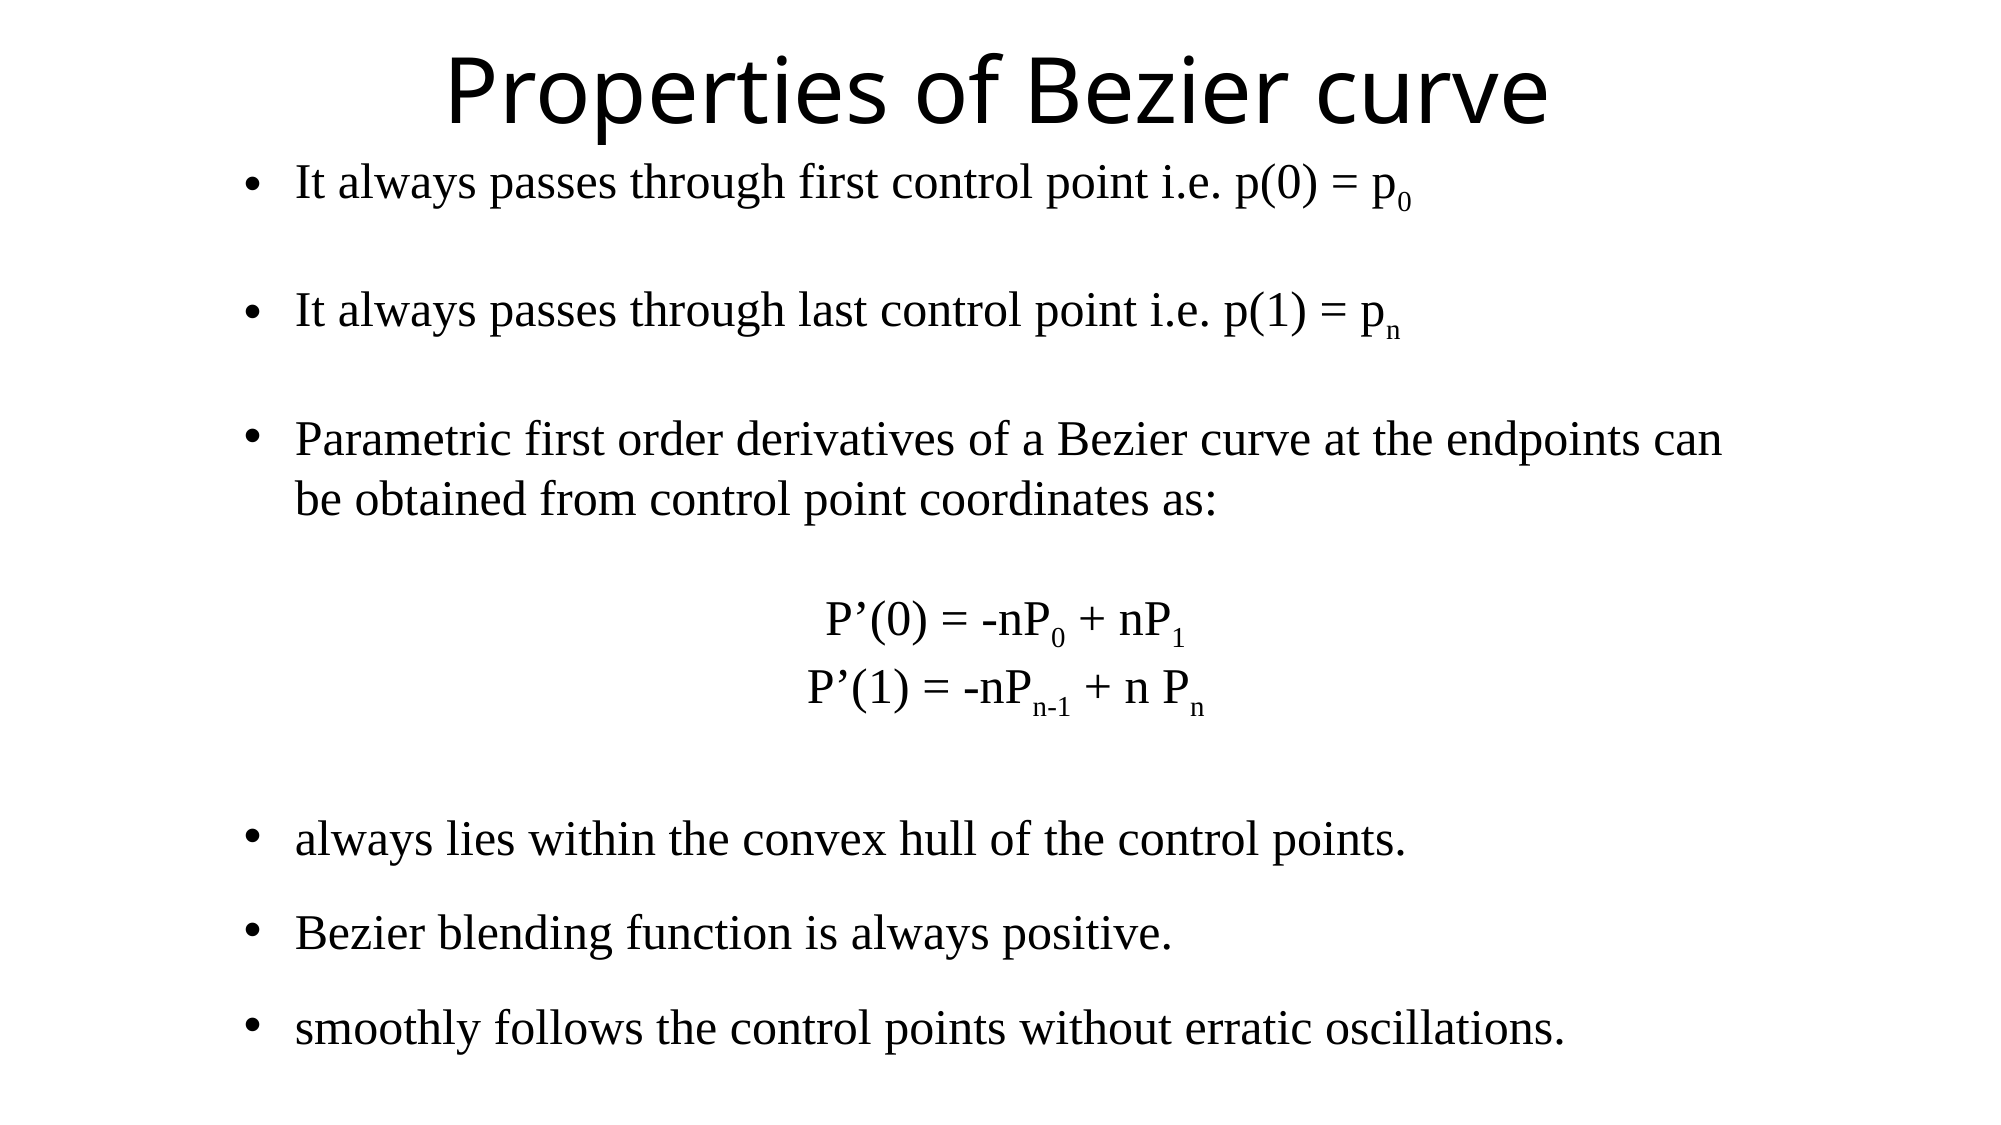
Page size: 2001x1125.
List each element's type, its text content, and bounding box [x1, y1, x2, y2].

title Properties of Bezier curve [322, 0, 1673, 141]
text_box It always passes through first control point i.e. p(0) = p0 It always passes through last control point i.e. p(1) = pn Parametric first order derivatives of a Bezier curve at the endpoints can be obtained from control point coordinates as: P’(0) = -nP0 + nP1 P’(1) = -nPn-1 + n Pn always lies within the convex hull of the control points. Bezier blending function is always positive. smoothly follows the control points without erratic oscillations. [229, 141, 1783, 1062]
